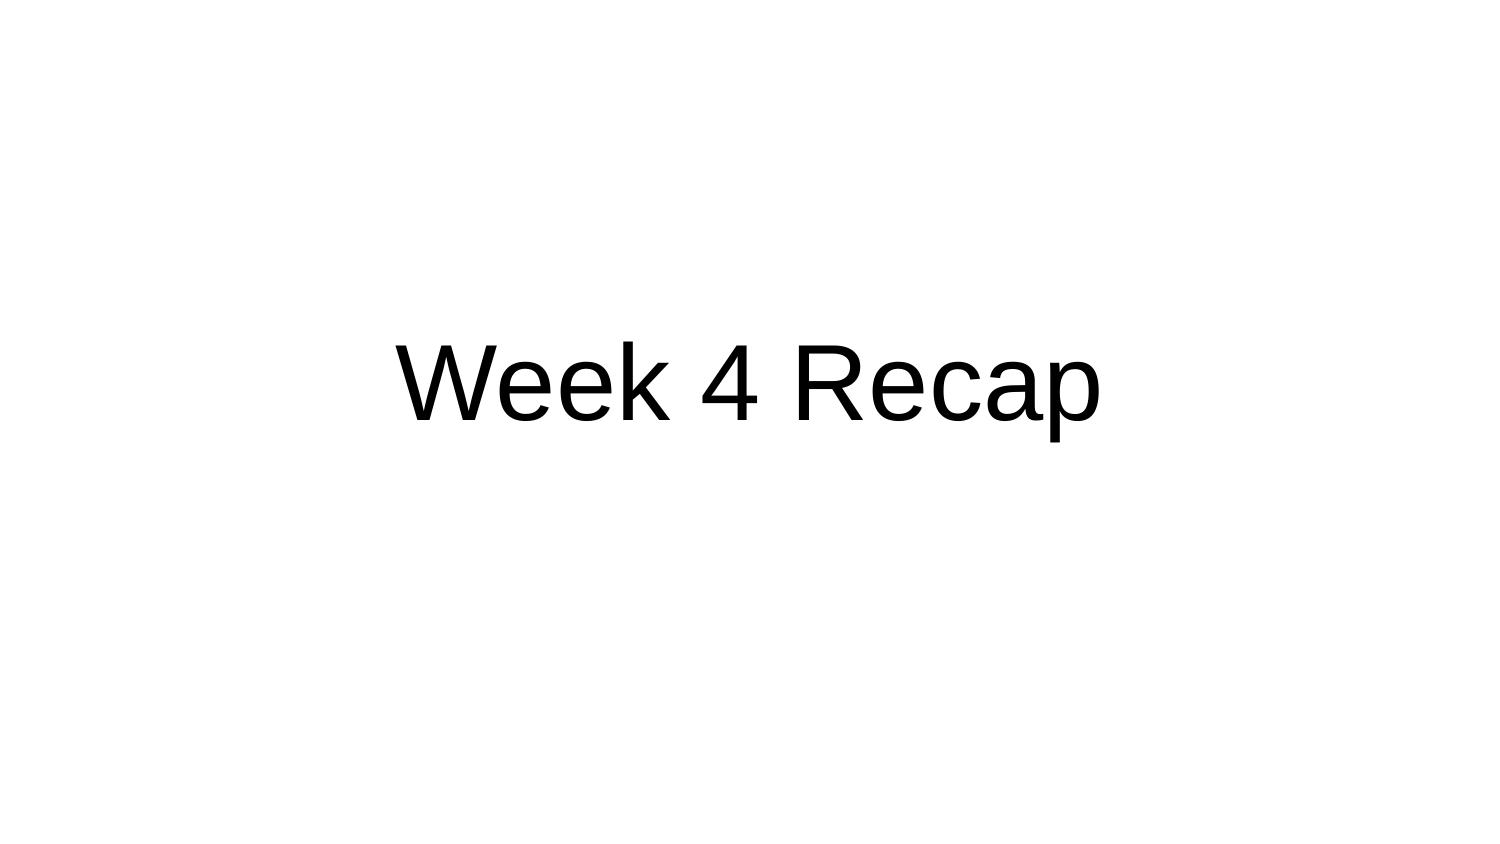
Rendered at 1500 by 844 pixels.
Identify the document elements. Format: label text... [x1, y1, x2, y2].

title Week 4 Recap [51, 122, 1449, 459]
